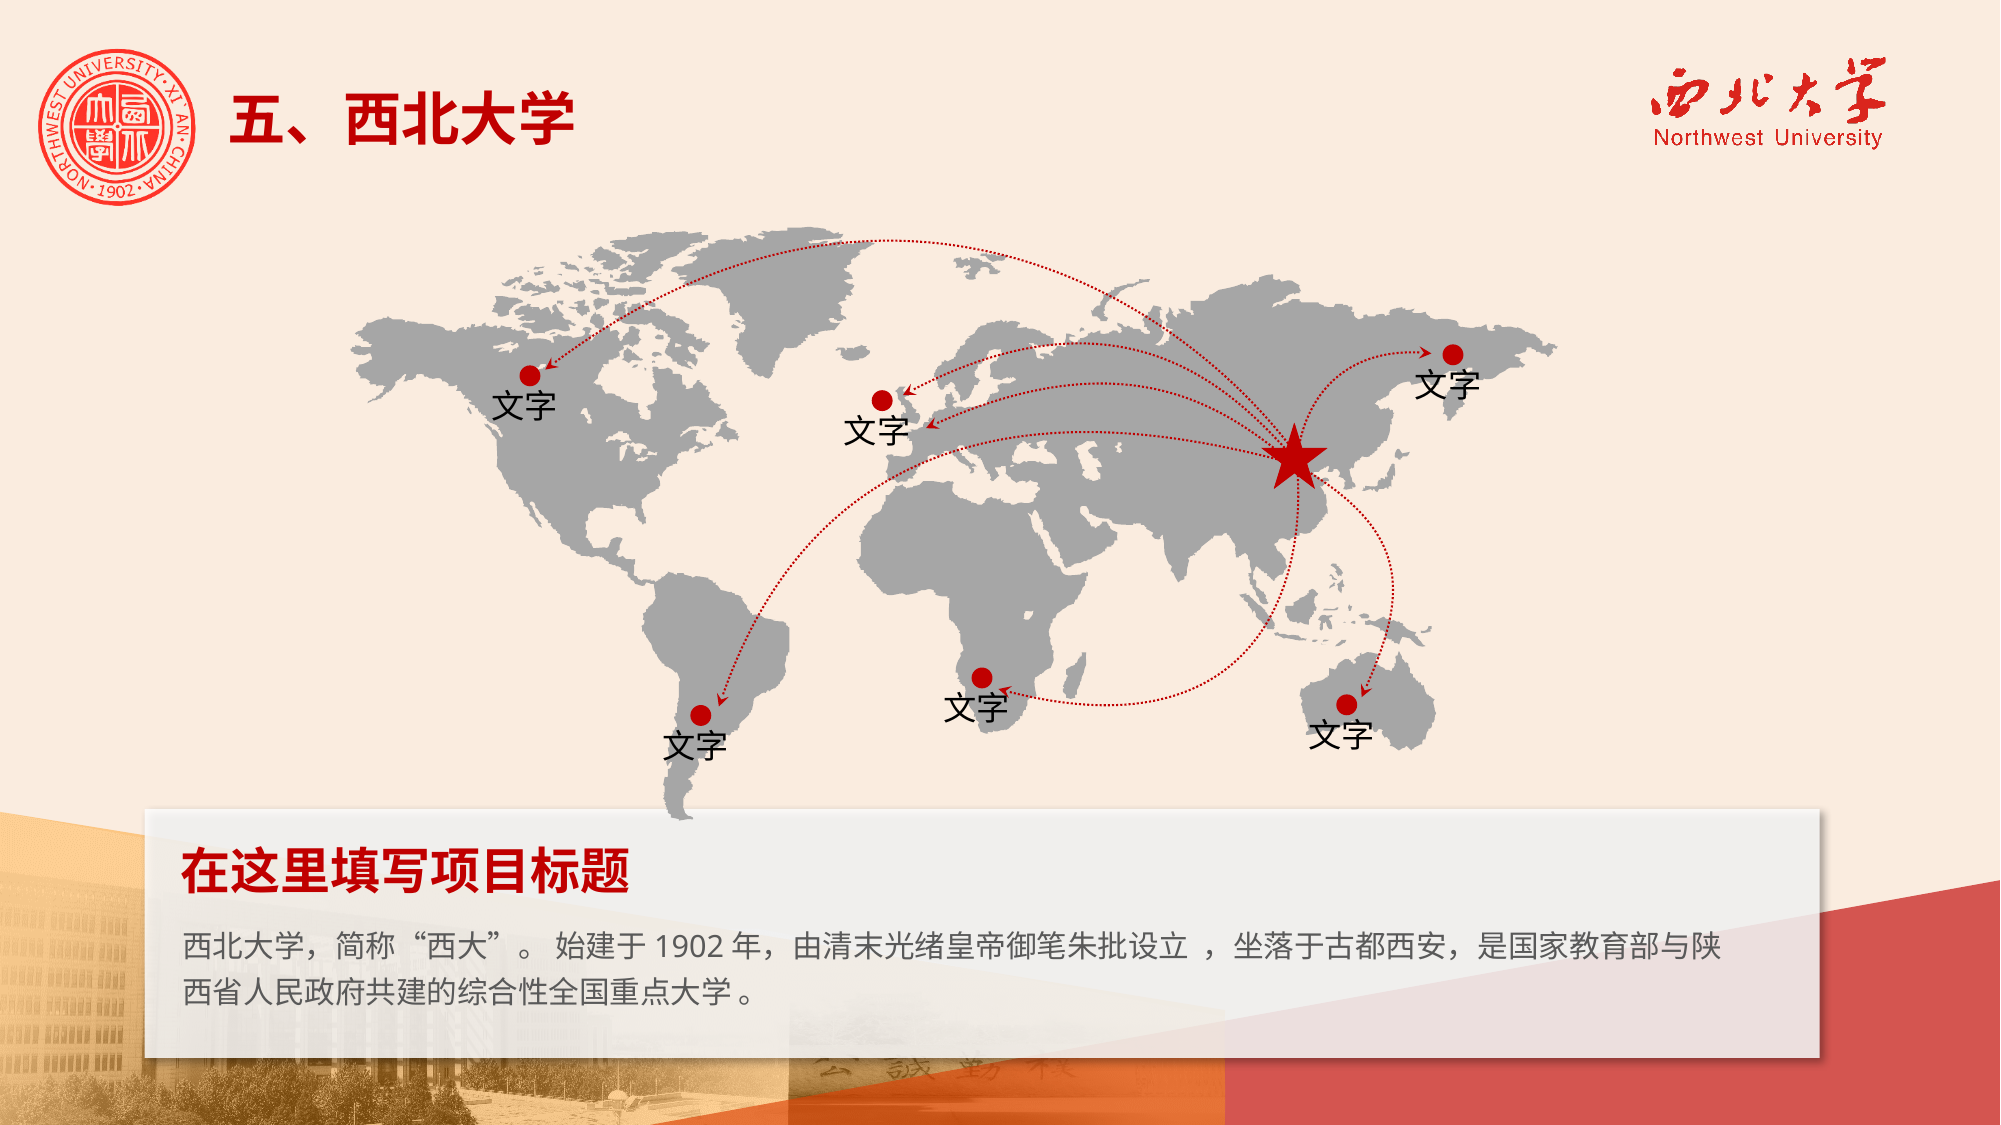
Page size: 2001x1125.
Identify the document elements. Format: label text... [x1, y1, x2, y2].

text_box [476, 365, 574, 434]
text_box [165, 832, 1723, 1116]
picture [38, 42, 200, 206]
text_box [144, 808, 1821, 1059]
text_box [647, 705, 745, 773]
picture [1641, 57, 1886, 153]
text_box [828, 390, 927, 459]
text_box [1293, 694, 1391, 763]
list 五、西北大学 [212, 74, 682, 160]
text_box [348, 225, 1558, 821]
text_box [928, 667, 1026, 736]
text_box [1399, 344, 1497, 413]
